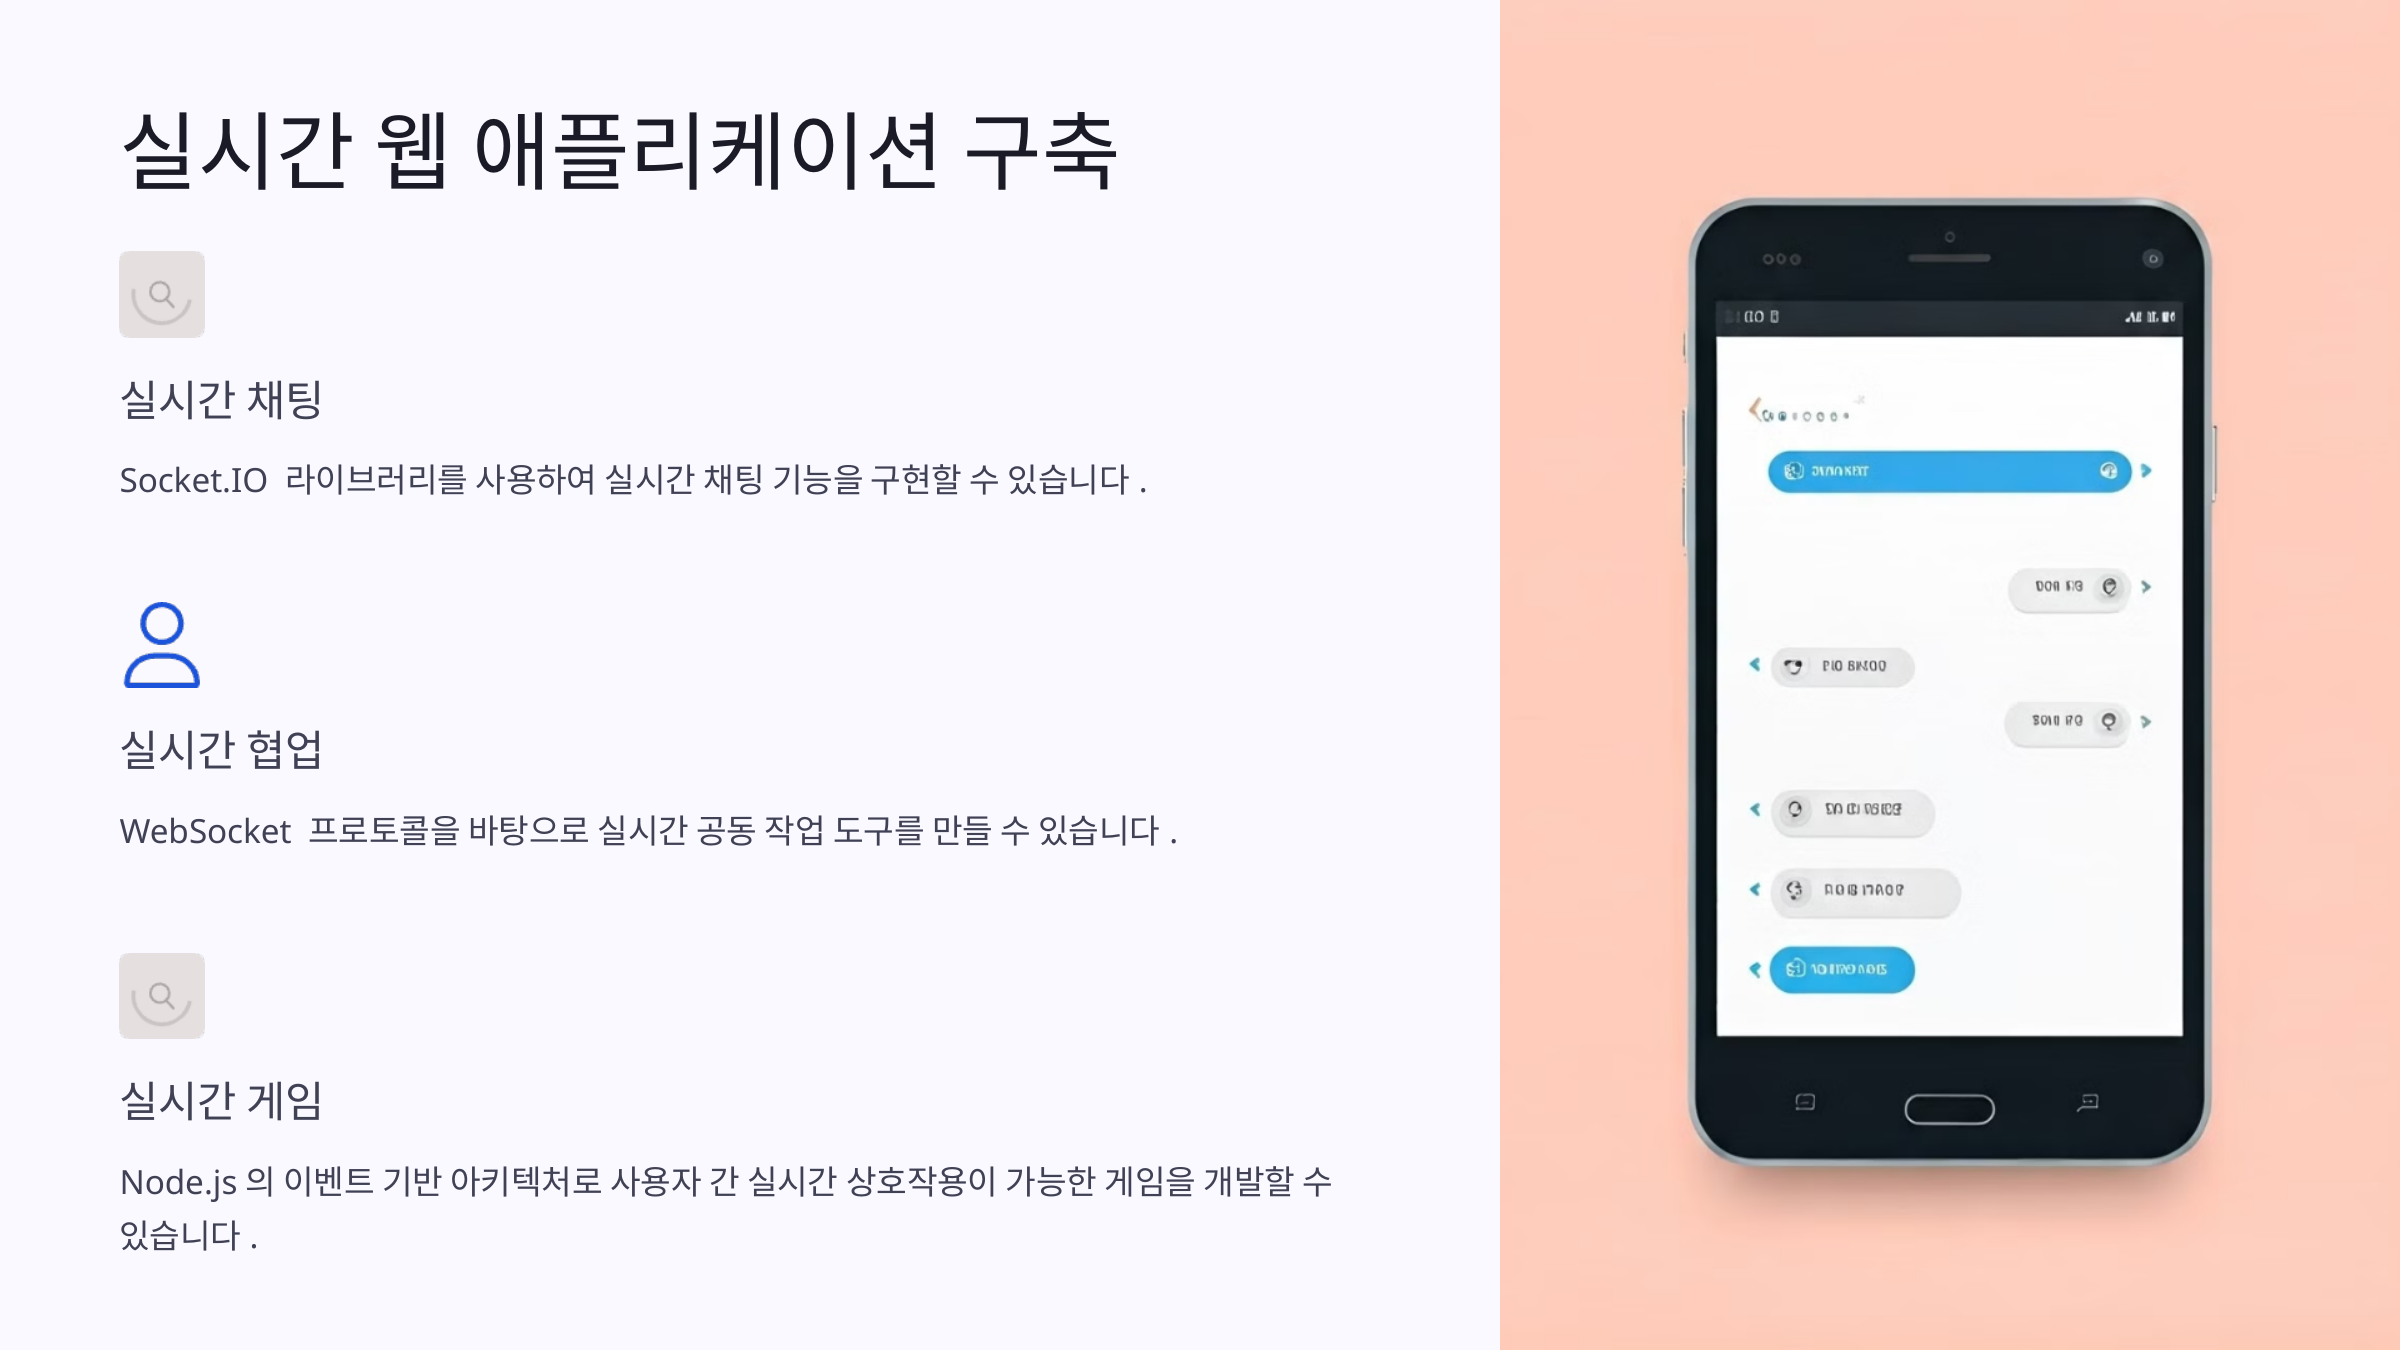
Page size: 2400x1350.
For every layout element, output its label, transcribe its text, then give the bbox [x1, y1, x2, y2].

text_box WebSocket 프로토콜을 바탕으로 실시간 공동 작업 도구를 만들 수 있습니다. [119, 796, 1381, 851]
text_box 실시간 협업 [119, 722, 547, 776]
text_box 실시간 웹 애플리케이션 구축 [119, 93, 1132, 201]
text_box 실시간 게임 [119, 1072, 547, 1127]
picture [119, 251, 205, 338]
picture [119, 602, 205, 688]
picture [1499, 0, 2400, 1350]
text_box 실시간 채팅 [119, 371, 547, 425]
text_box Node.js의 이벤트 기반 아키텍처로 사용자 간 실시간 상호작용이 가능한 게임을 개발할 수 있습니다. [119, 1146, 1381, 1256]
text_box Socket.IO 라이브러리를 사용하여 실시간 채팅 기능을 구현할 수 있습니다. [119, 445, 1381, 501]
picture [119, 953, 205, 1039]
